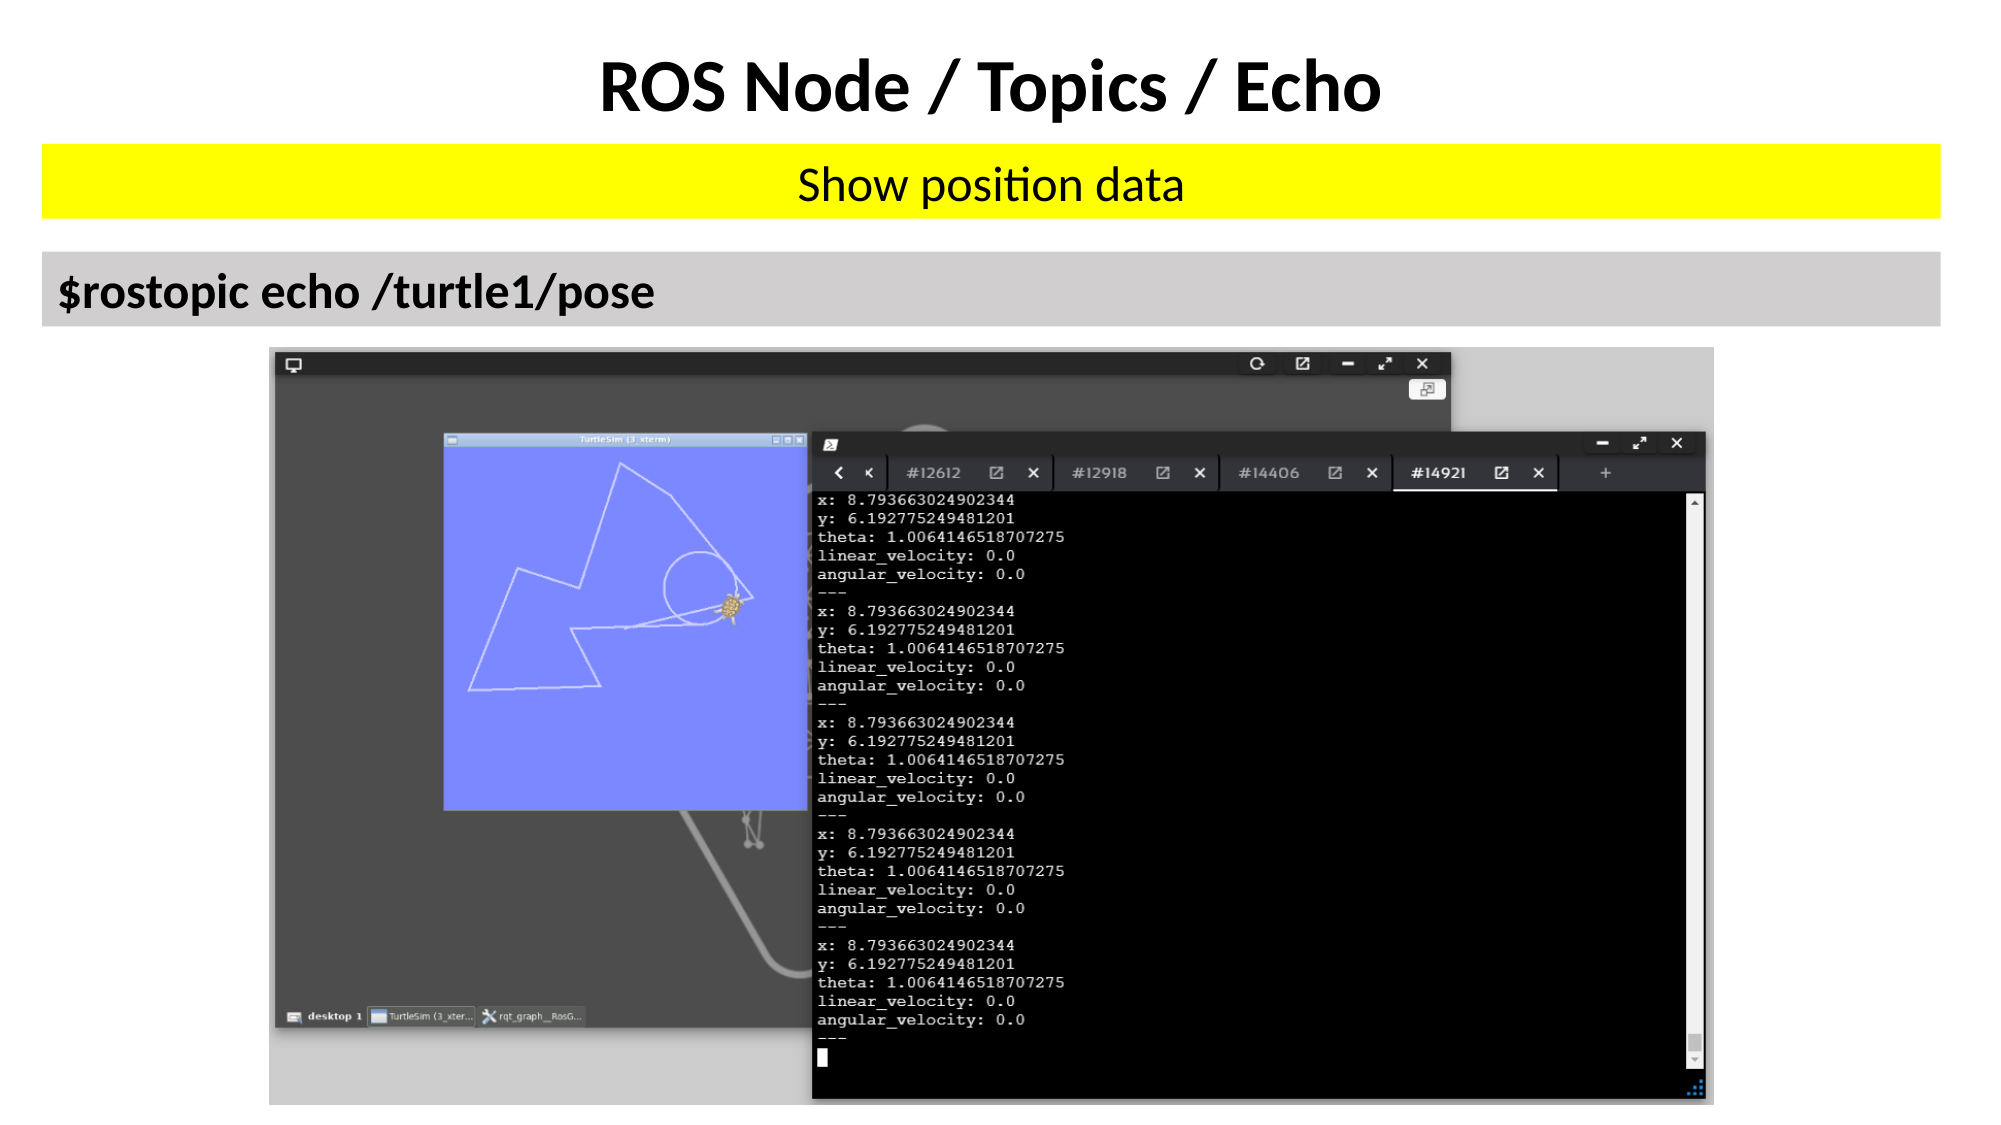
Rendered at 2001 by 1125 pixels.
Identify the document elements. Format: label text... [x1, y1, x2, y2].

picture [269, 347, 1714, 1105]
text_box $rostopic echo /turtle1/pose [42, 251, 1941, 327]
text_box ROS Node / Topics / Echo [535, 28, 1448, 134]
text_box Show position data [42, 143, 1941, 219]
